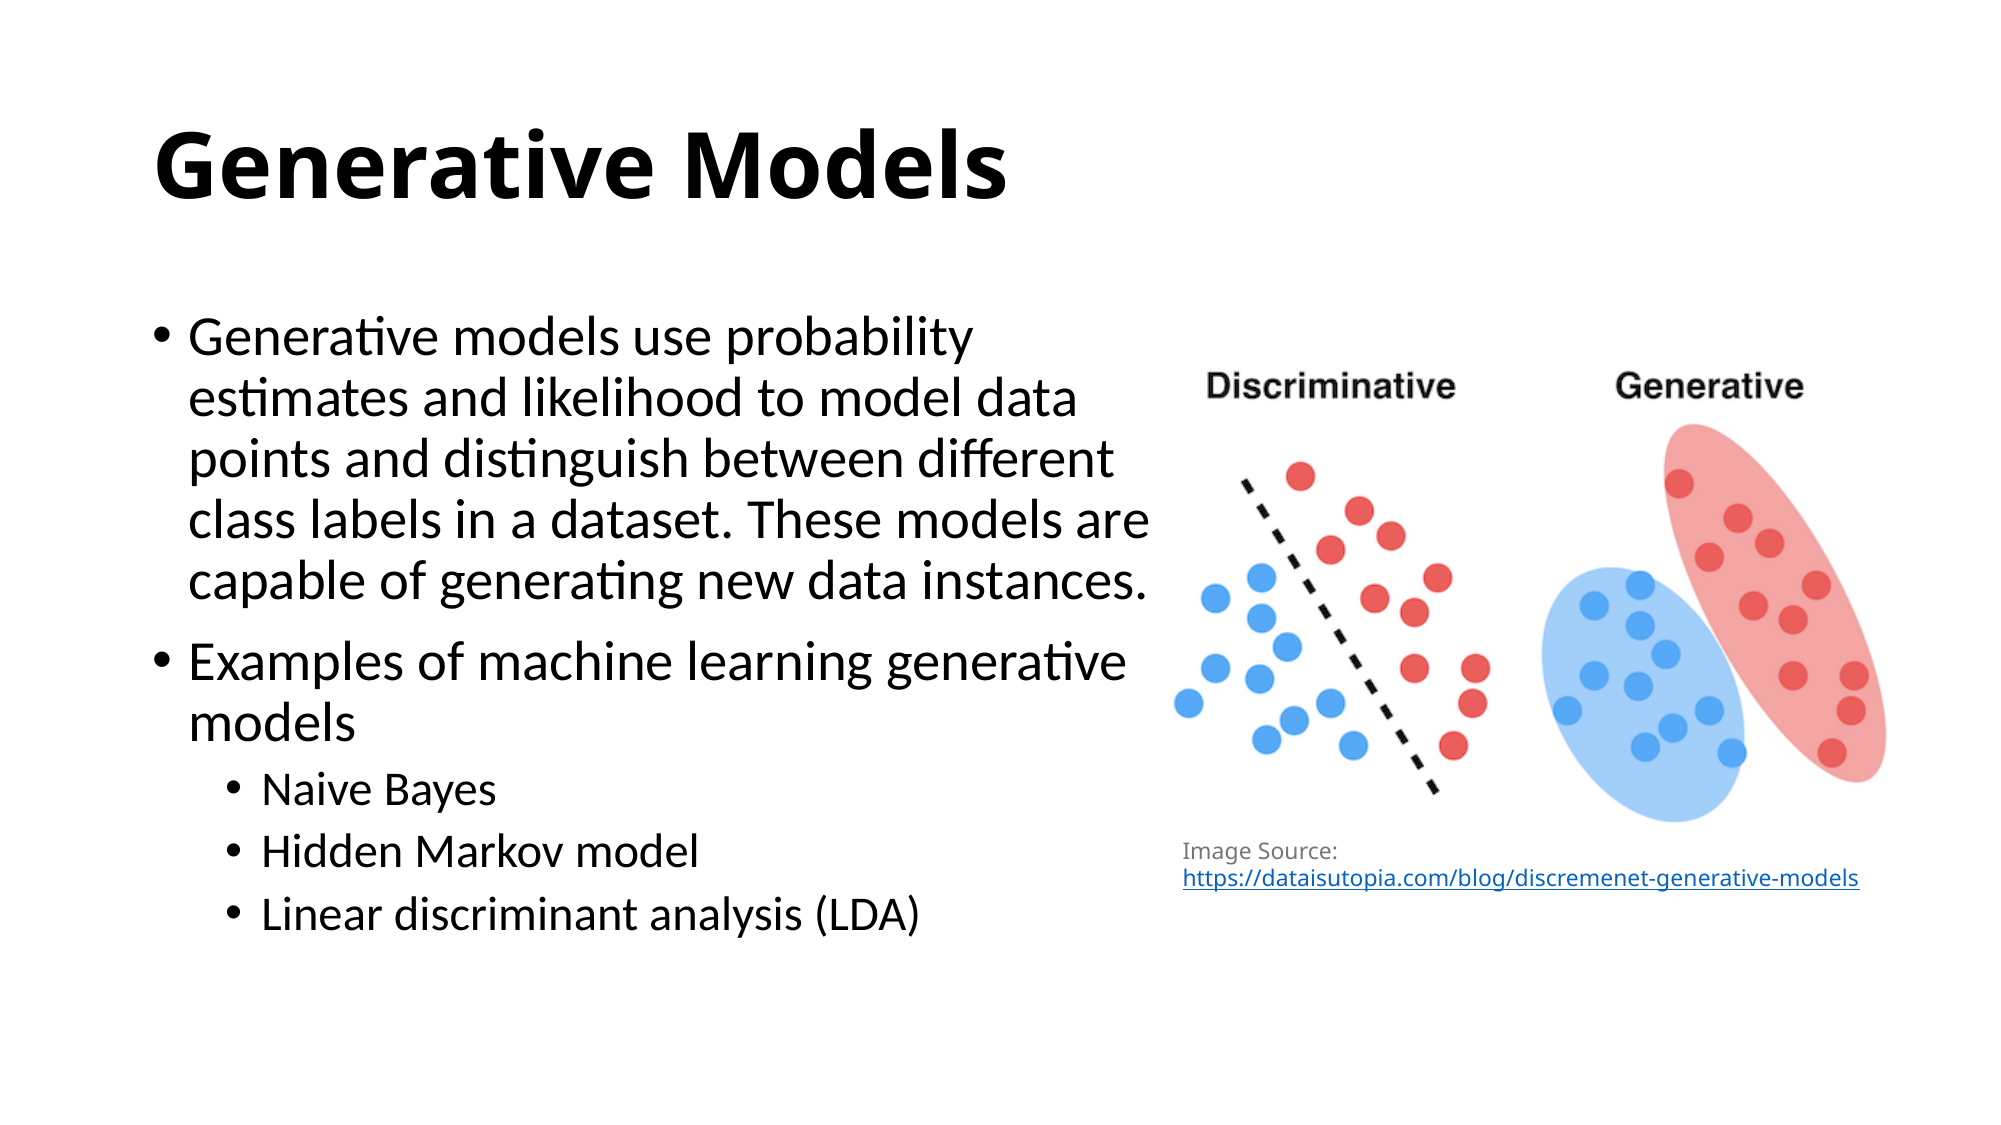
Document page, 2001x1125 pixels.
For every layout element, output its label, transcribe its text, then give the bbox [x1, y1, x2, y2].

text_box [1167, 364, 1949, 872]
title Generative Models [137, 59, 1863, 278]
list Generative models use probability estimates and likelihood to model data points and distinguish between different class labels in a dataset. These models are capable of generating new data instances. Examples of machine learning generative models Naive Bayes Hidden Markov model Linear discriminant analysis (LDA) [137, 299, 1168, 1014]
